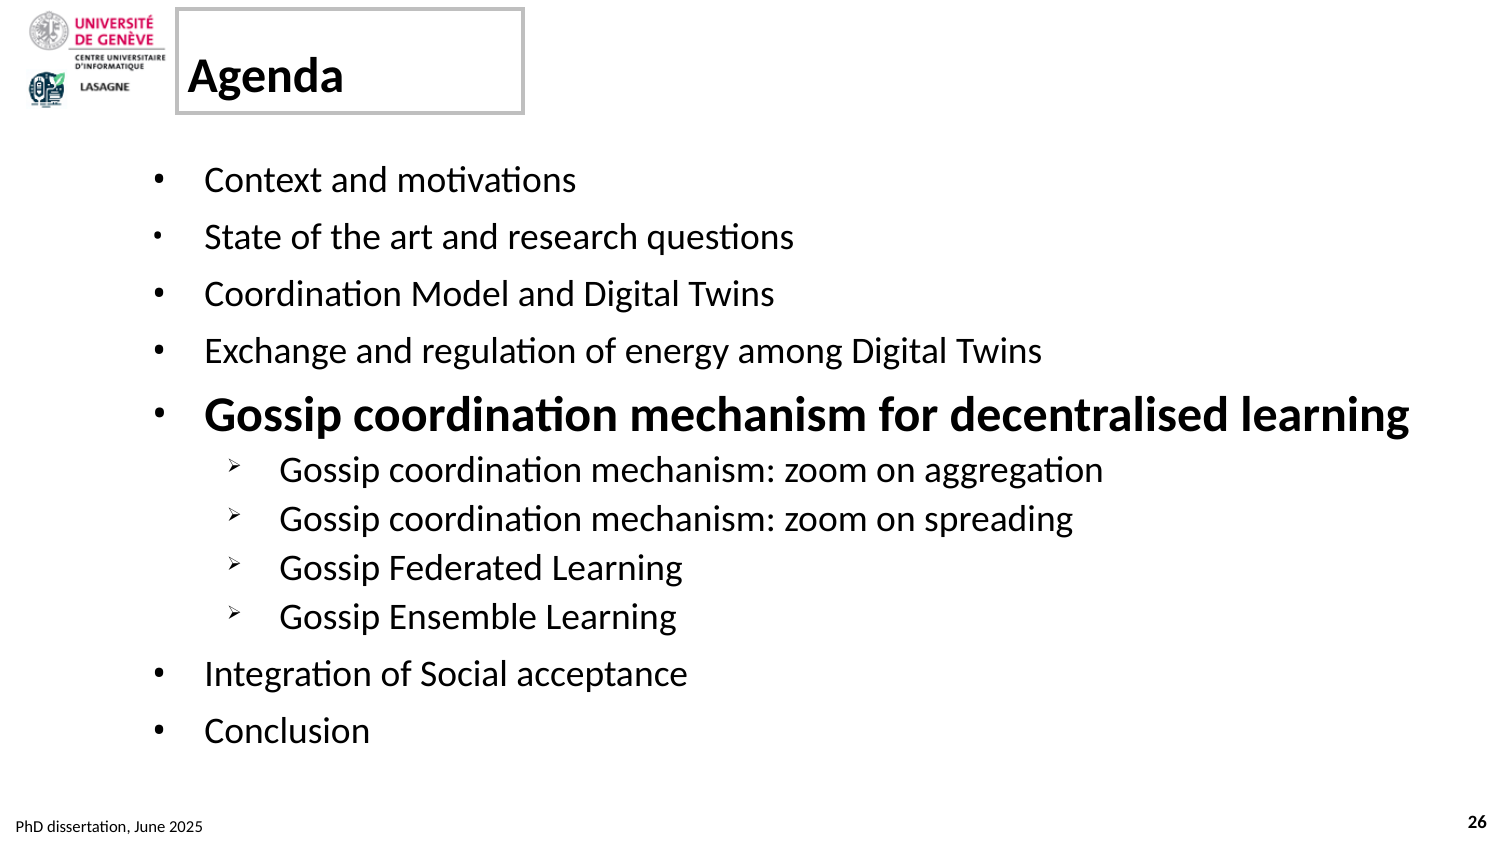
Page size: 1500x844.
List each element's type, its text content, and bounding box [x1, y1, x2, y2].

text_box PhD dissertation, June 2025 [0, 808, 269, 844]
text_box Context and motivations State of the art and research questions Coordination Model and Digital Twins Exchange and regulation of energy among Digital Twins Gossip coordination mechanism for decentralised learning Gossip coordination mechanism: zoom on aggregation Gossip coordination mechanism: zoom on spreading Gossip Federated Learning Gossip Ensemble Learning Integration of Social acceptance Conclusion [118, 154, 1466, 835]
slide_number 26 [1452, 797, 1498, 844]
text_box [177, 8, 523, 114]
picture [24, 7, 175, 114]
text_box Agenda [179, 39, 452, 114]
